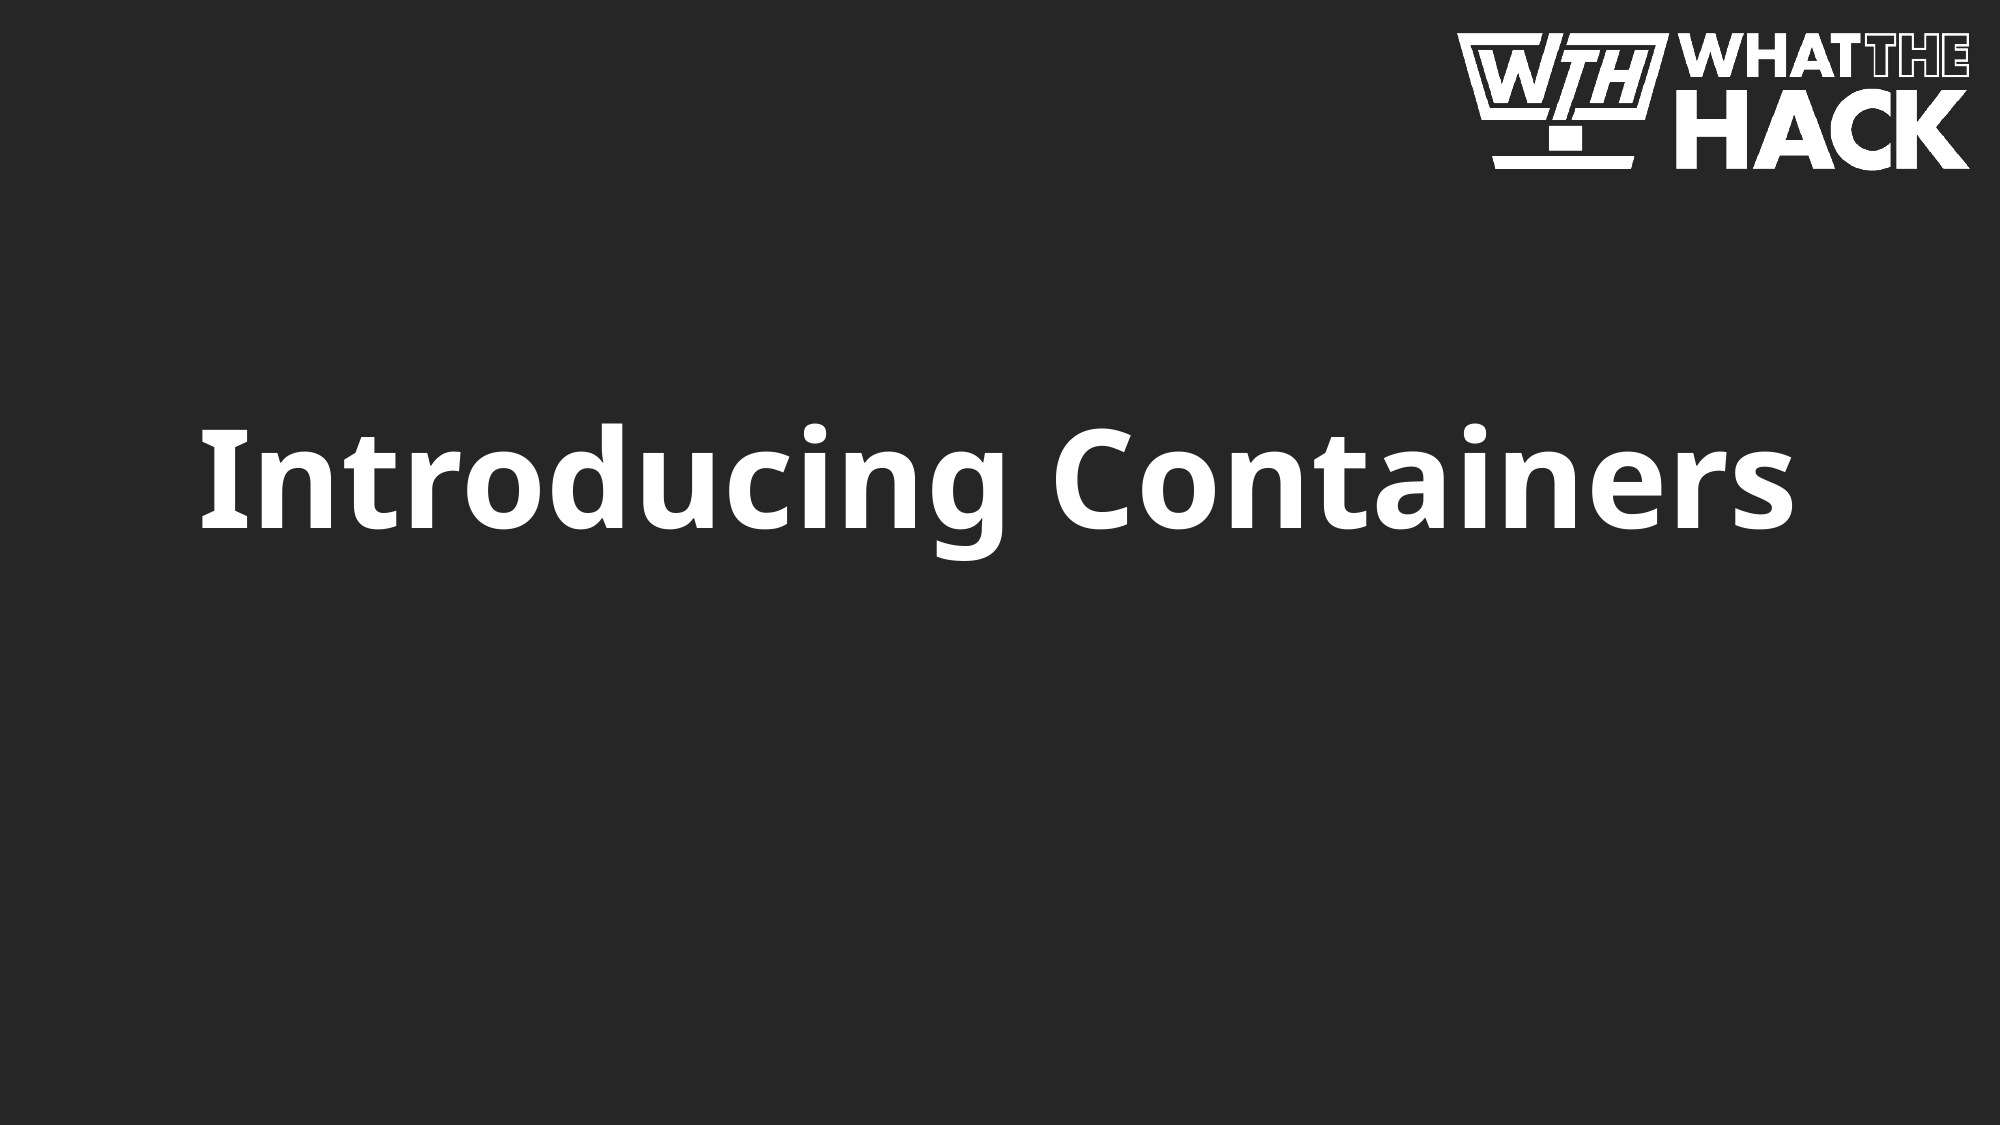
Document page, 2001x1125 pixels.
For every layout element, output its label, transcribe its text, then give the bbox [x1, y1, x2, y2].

picture [1372, 0, 2001, 263]
title Introducing Containers [136, 216, 1862, 567]
